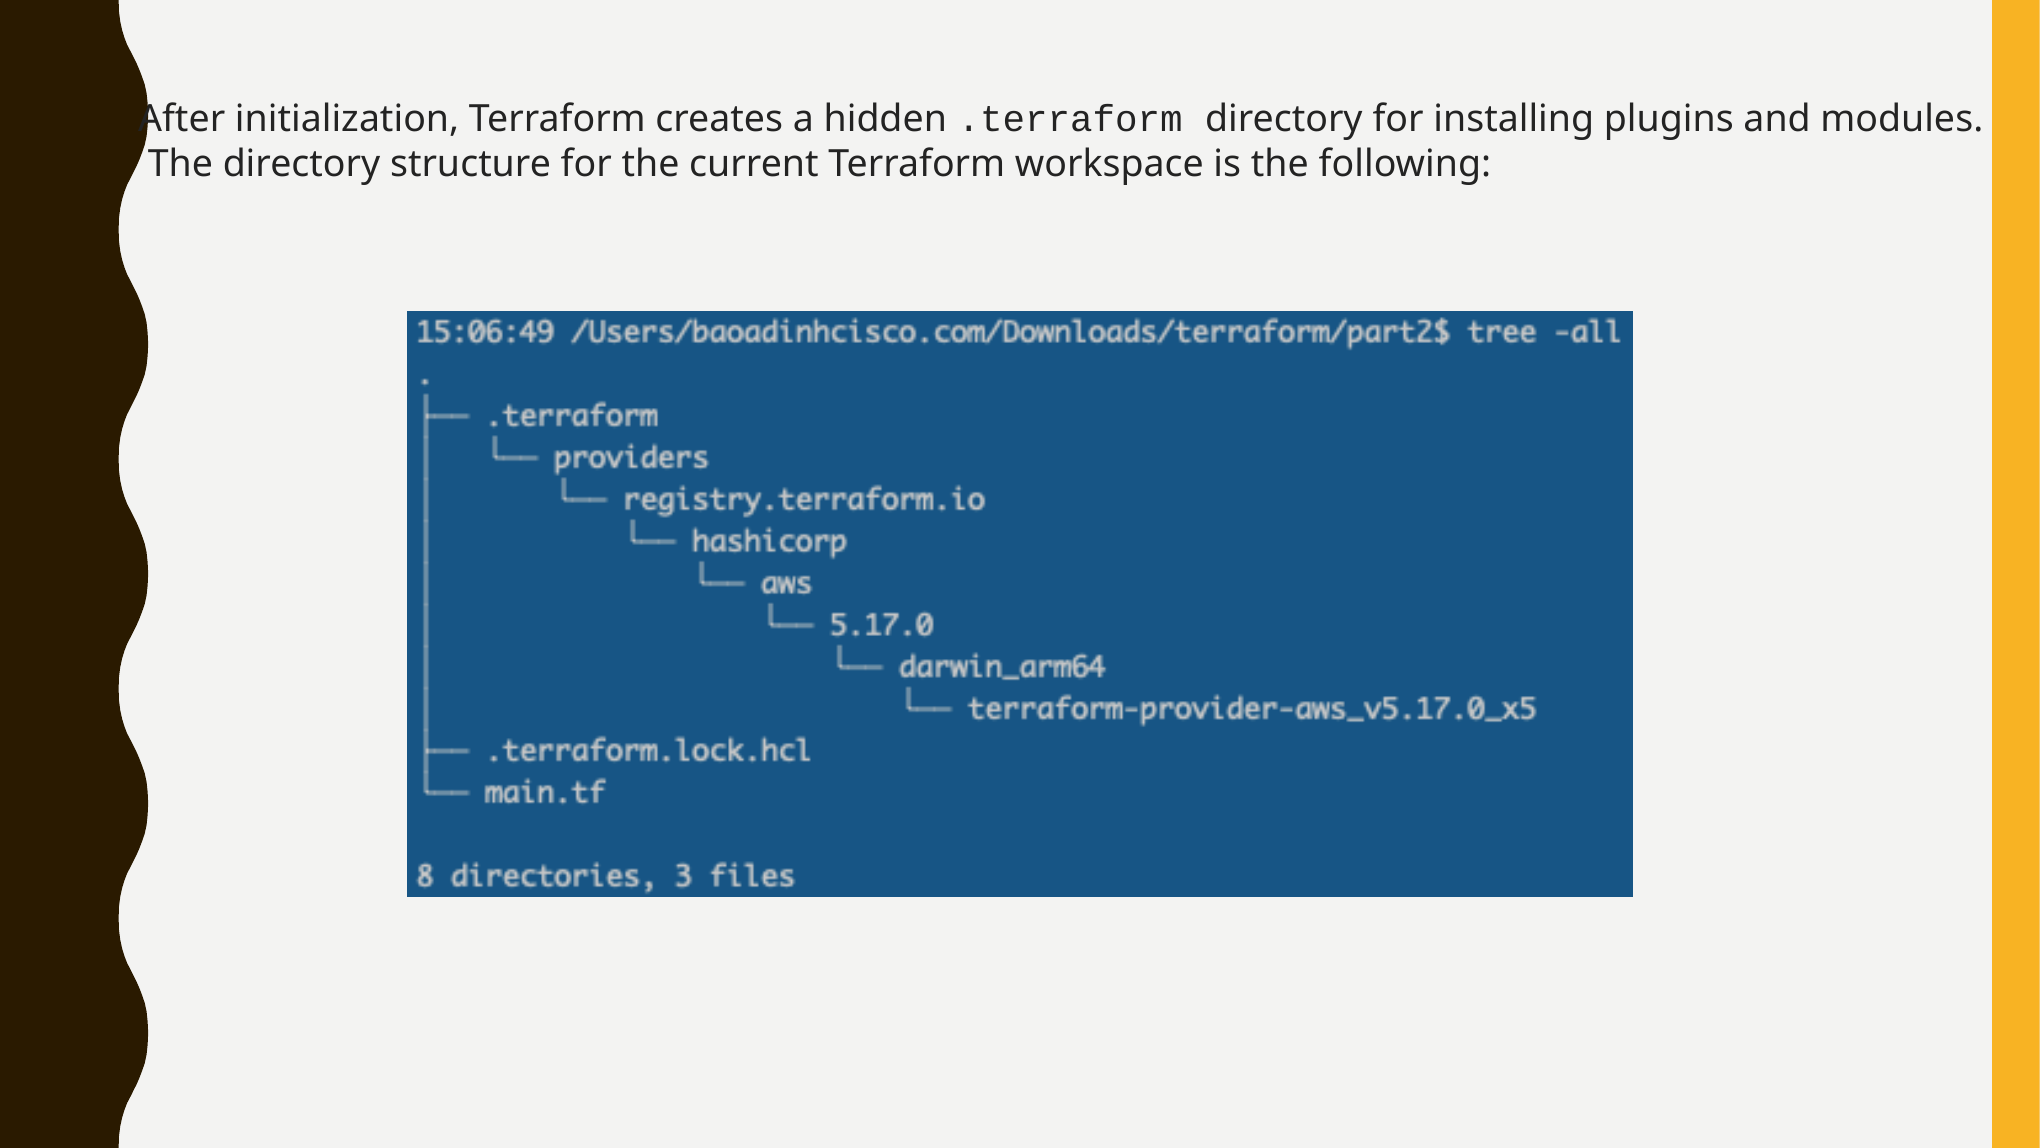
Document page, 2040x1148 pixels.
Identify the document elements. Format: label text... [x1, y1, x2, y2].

picture [407, 311, 1633, 897]
text_box After initialization, Terraform creates a hidden .terraform directory for installing plugins and modules. The directory structure for the current Terraform workspace is the following: [123, 86, 1999, 192]
